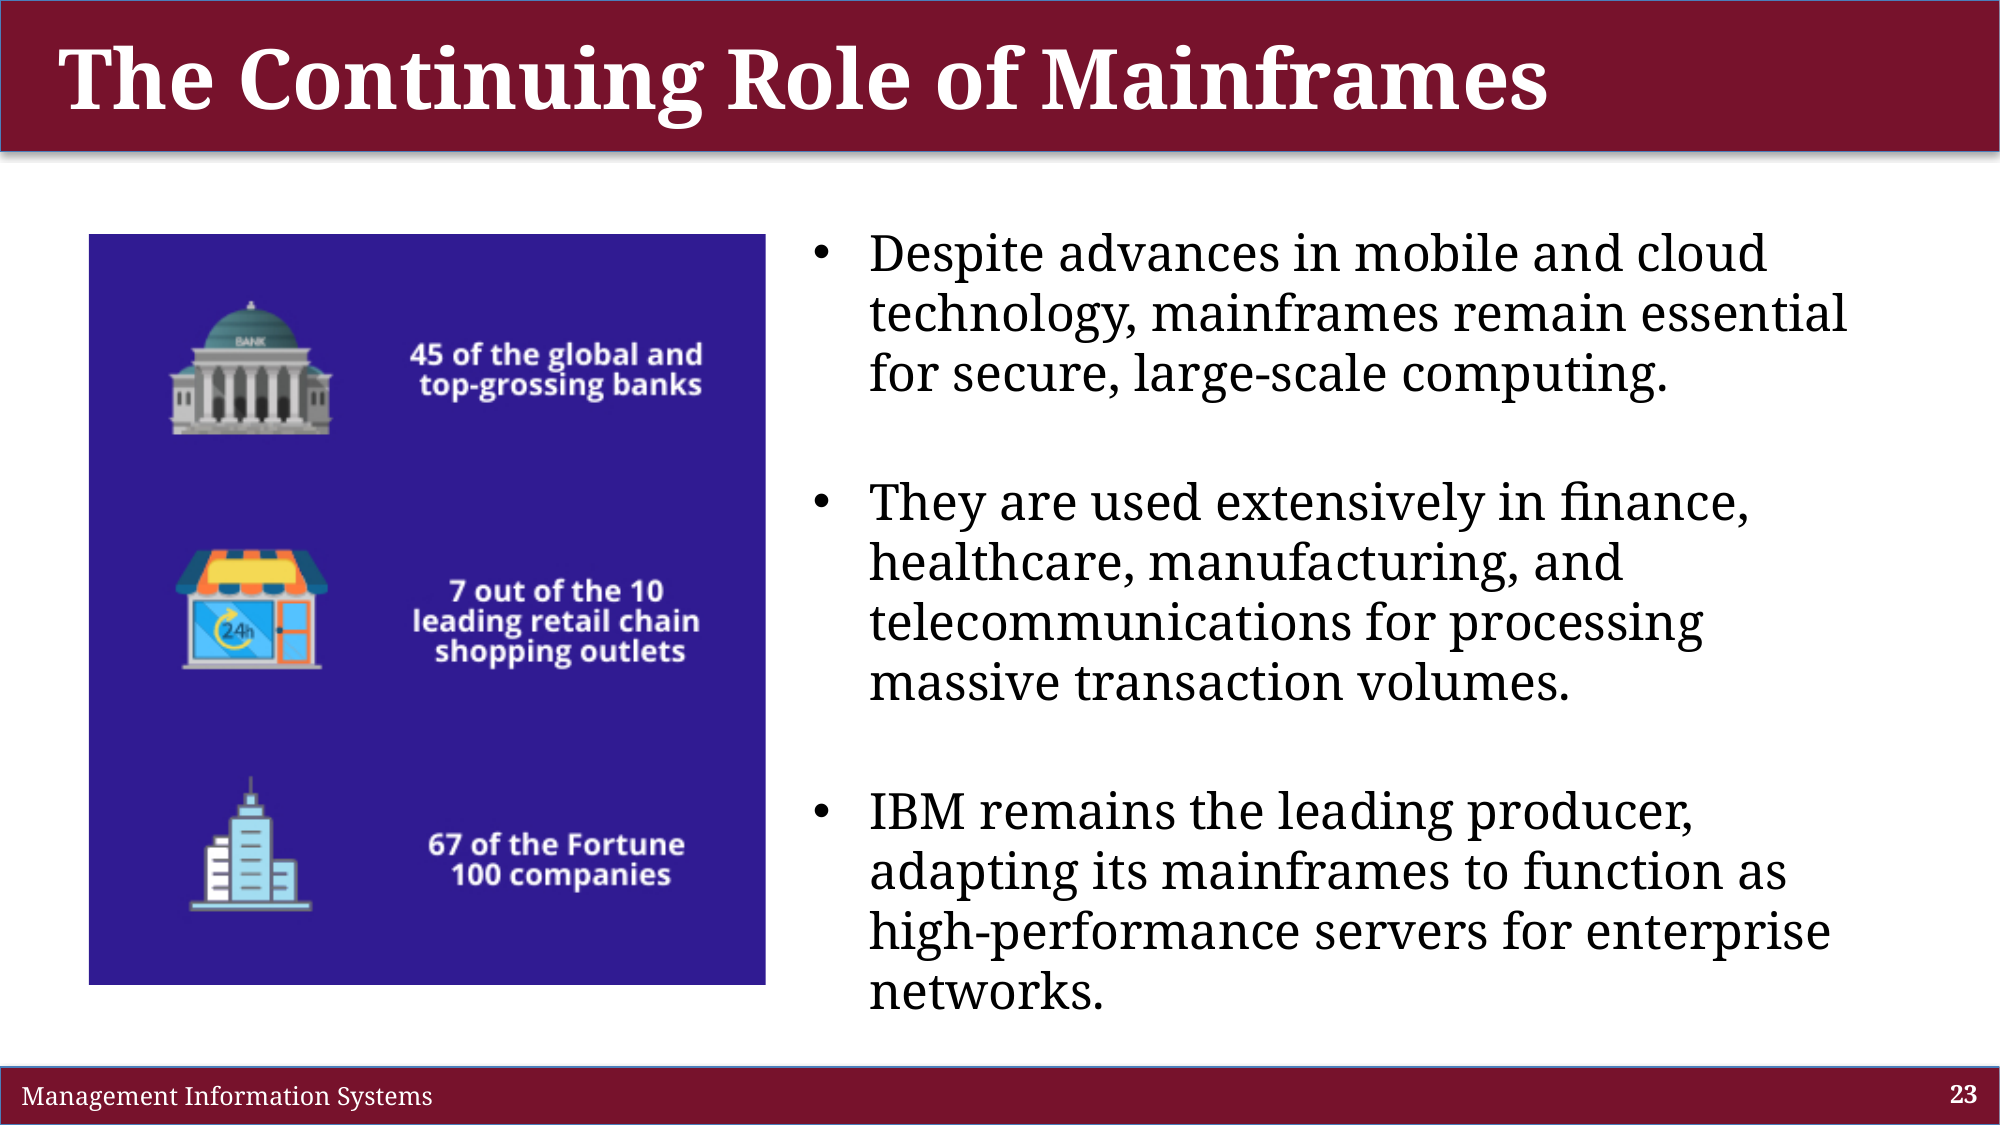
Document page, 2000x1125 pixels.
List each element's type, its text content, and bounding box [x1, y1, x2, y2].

list Despite advances in mobile and cloud technology, mainframes remain essential for secure, large-scale computing. They are used extensively in finance, healthcare, manufacturing, and telecommunications for processing massive transaction volumes. IBM remains the leading producer, adapting its mainframes to function as high-performance servers for enterprise networks. [797, 213, 1911, 1047]
footer Management Information Systems [0, 1066, 475, 1125]
text_box [475, 1066, 1649, 1125]
title The Continuing Role of Mainframes [0, 0, 2000, 152]
slide_number 23 [1649, 1066, 2000, 1125]
picture [88, 233, 766, 985]
